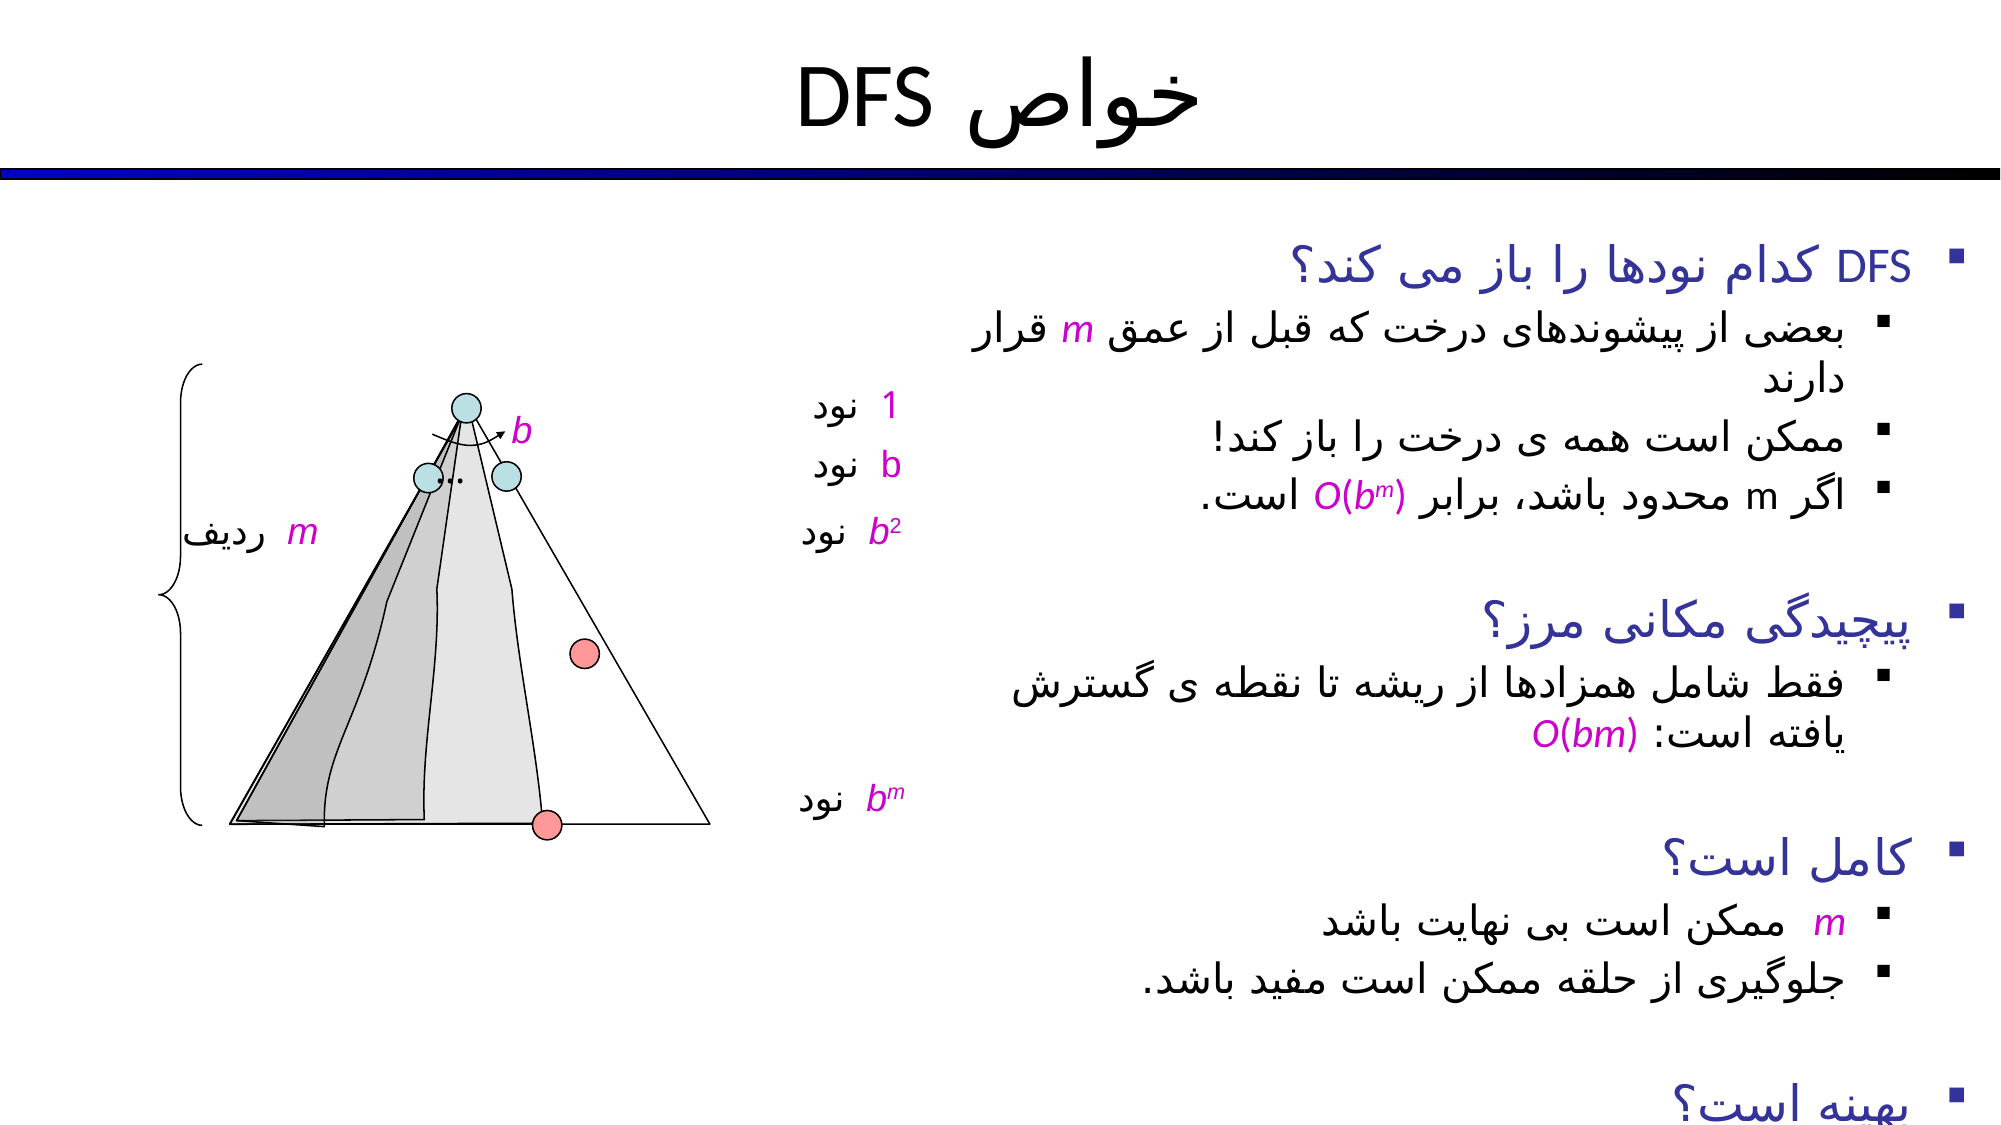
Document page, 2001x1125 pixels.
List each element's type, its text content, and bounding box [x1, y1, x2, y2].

list DFS کدام نودها را باز می کند؟ بعضی از پیشوندهای درخت که قبل از عمق m قرار دارند ممکن است همه ی درخت را باز کند! اگر m محدود باشد، برابر O(bm) است. پیچیدگی مکانی مرز؟ فقط شامل همزادها از ریشه تا نقطه ی گسترش یافته است: O(bm) کامل است؟ m ممکن است بی نهایت باشد جلوگیری از حلقه ممکن است مفید باشد. بهینه است؟ خیر- سمت چپ ترین راه حل را صرف از نظر از عمق و هزینه ی آن پیدا می کند. [937, 225, 1984, 1002]
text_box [125, 363, 920, 841]
title خواص DFS [0, 0, 2000, 184]
